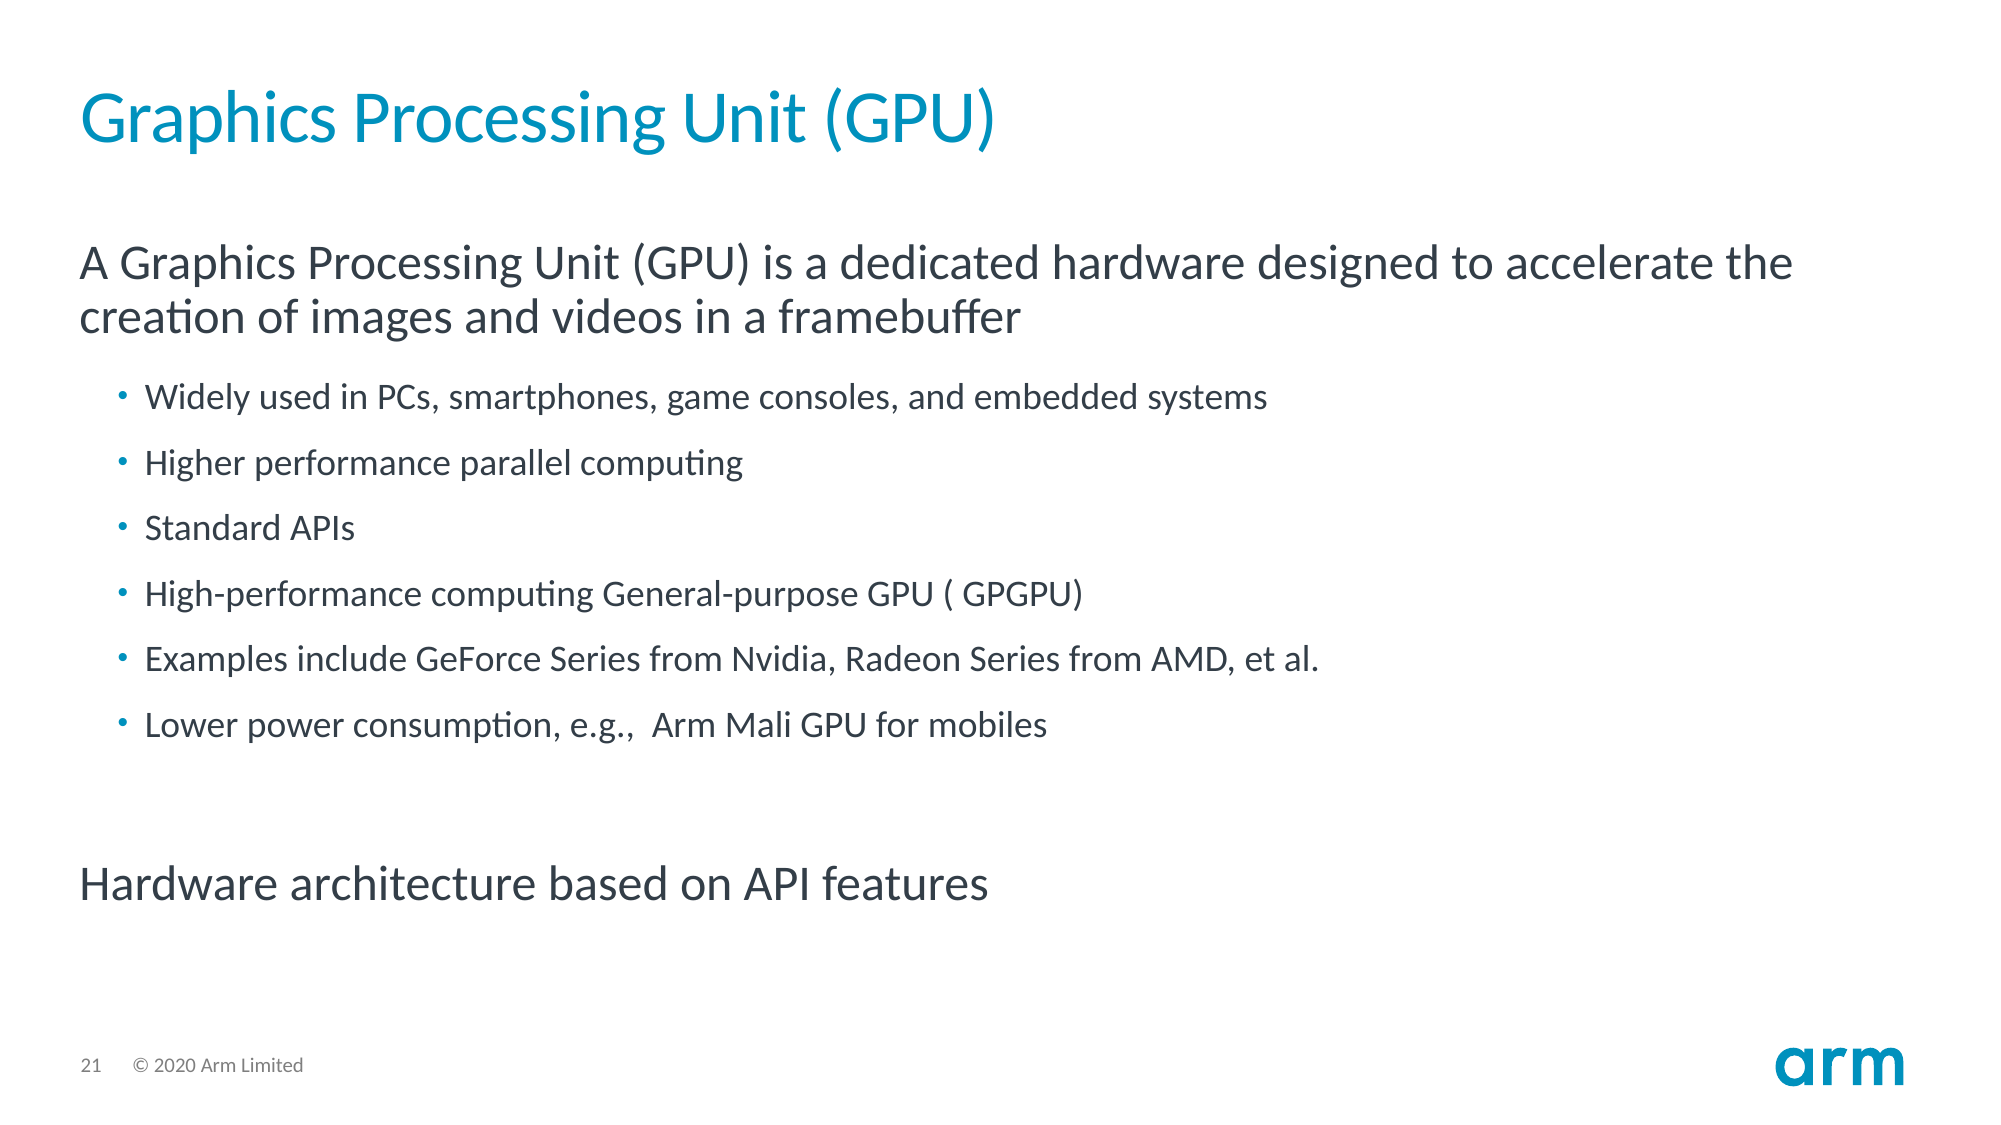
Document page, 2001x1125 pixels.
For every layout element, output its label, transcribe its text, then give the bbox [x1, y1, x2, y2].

title Graphics Processing Unit (GPU) [80, 48, 1915, 158]
list A Graphics Processing Unit (GPU) is a dedicated hardware designed to accelerate the creation of images and videos in a framebuffer Widely used in PCs, smartphones, game consoles, and embedded systems Higher performance parallel computing Standard APIs High-performance computing General-purpose GPU ( GPGPU) Examples include GeForce Series from Nvidia, Radeon Series from AMD, et al. Lower power consumption, e.g., Arm Mali GPU for mobiles Hardware architecture based on API features [79, 236, 1825, 1004]
